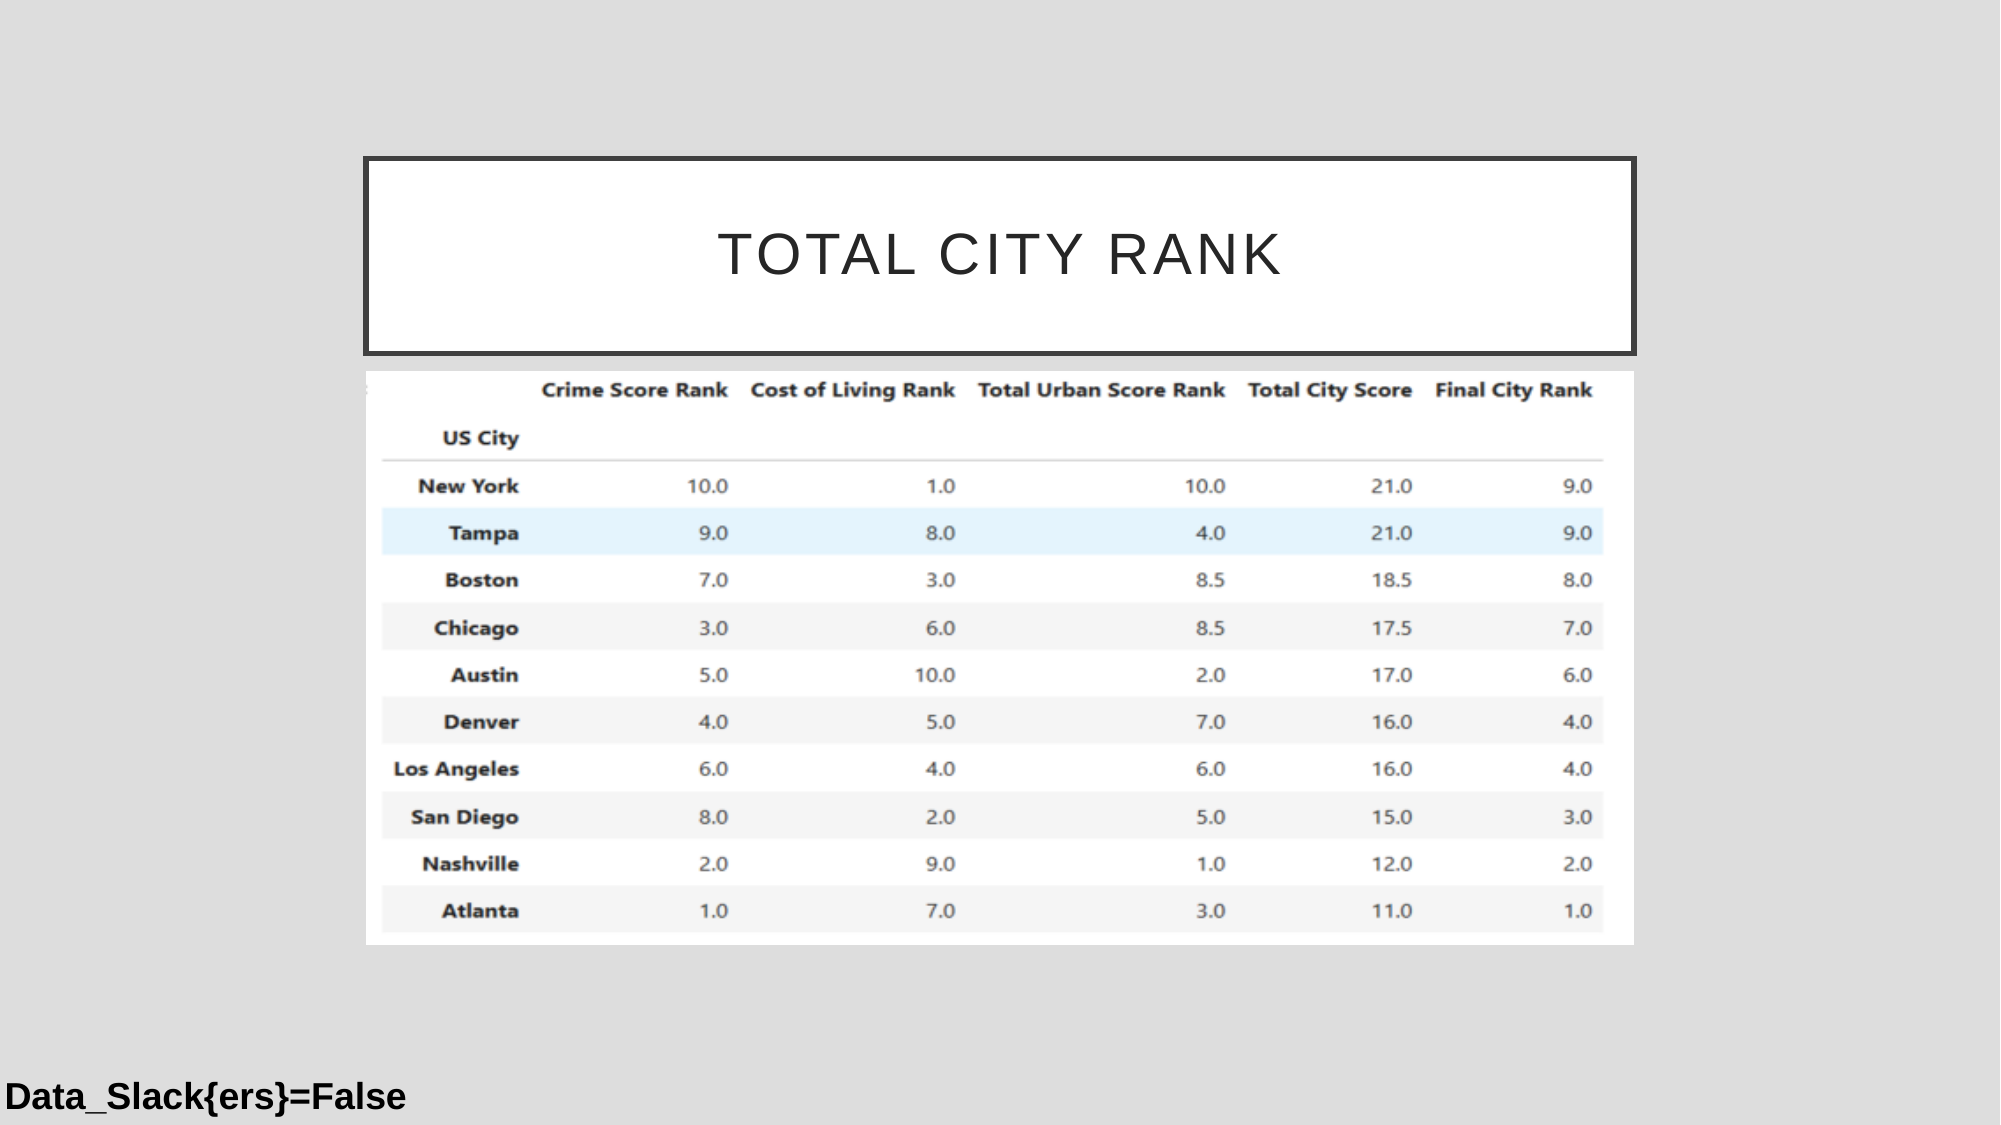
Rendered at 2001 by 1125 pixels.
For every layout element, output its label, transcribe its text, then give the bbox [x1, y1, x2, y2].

text_box Data_Slack{ers}=False [0, 1064, 990, 1125]
picture [365, 371, 1634, 945]
title TOTAL CITY RANK [363, 156, 1637, 356]
